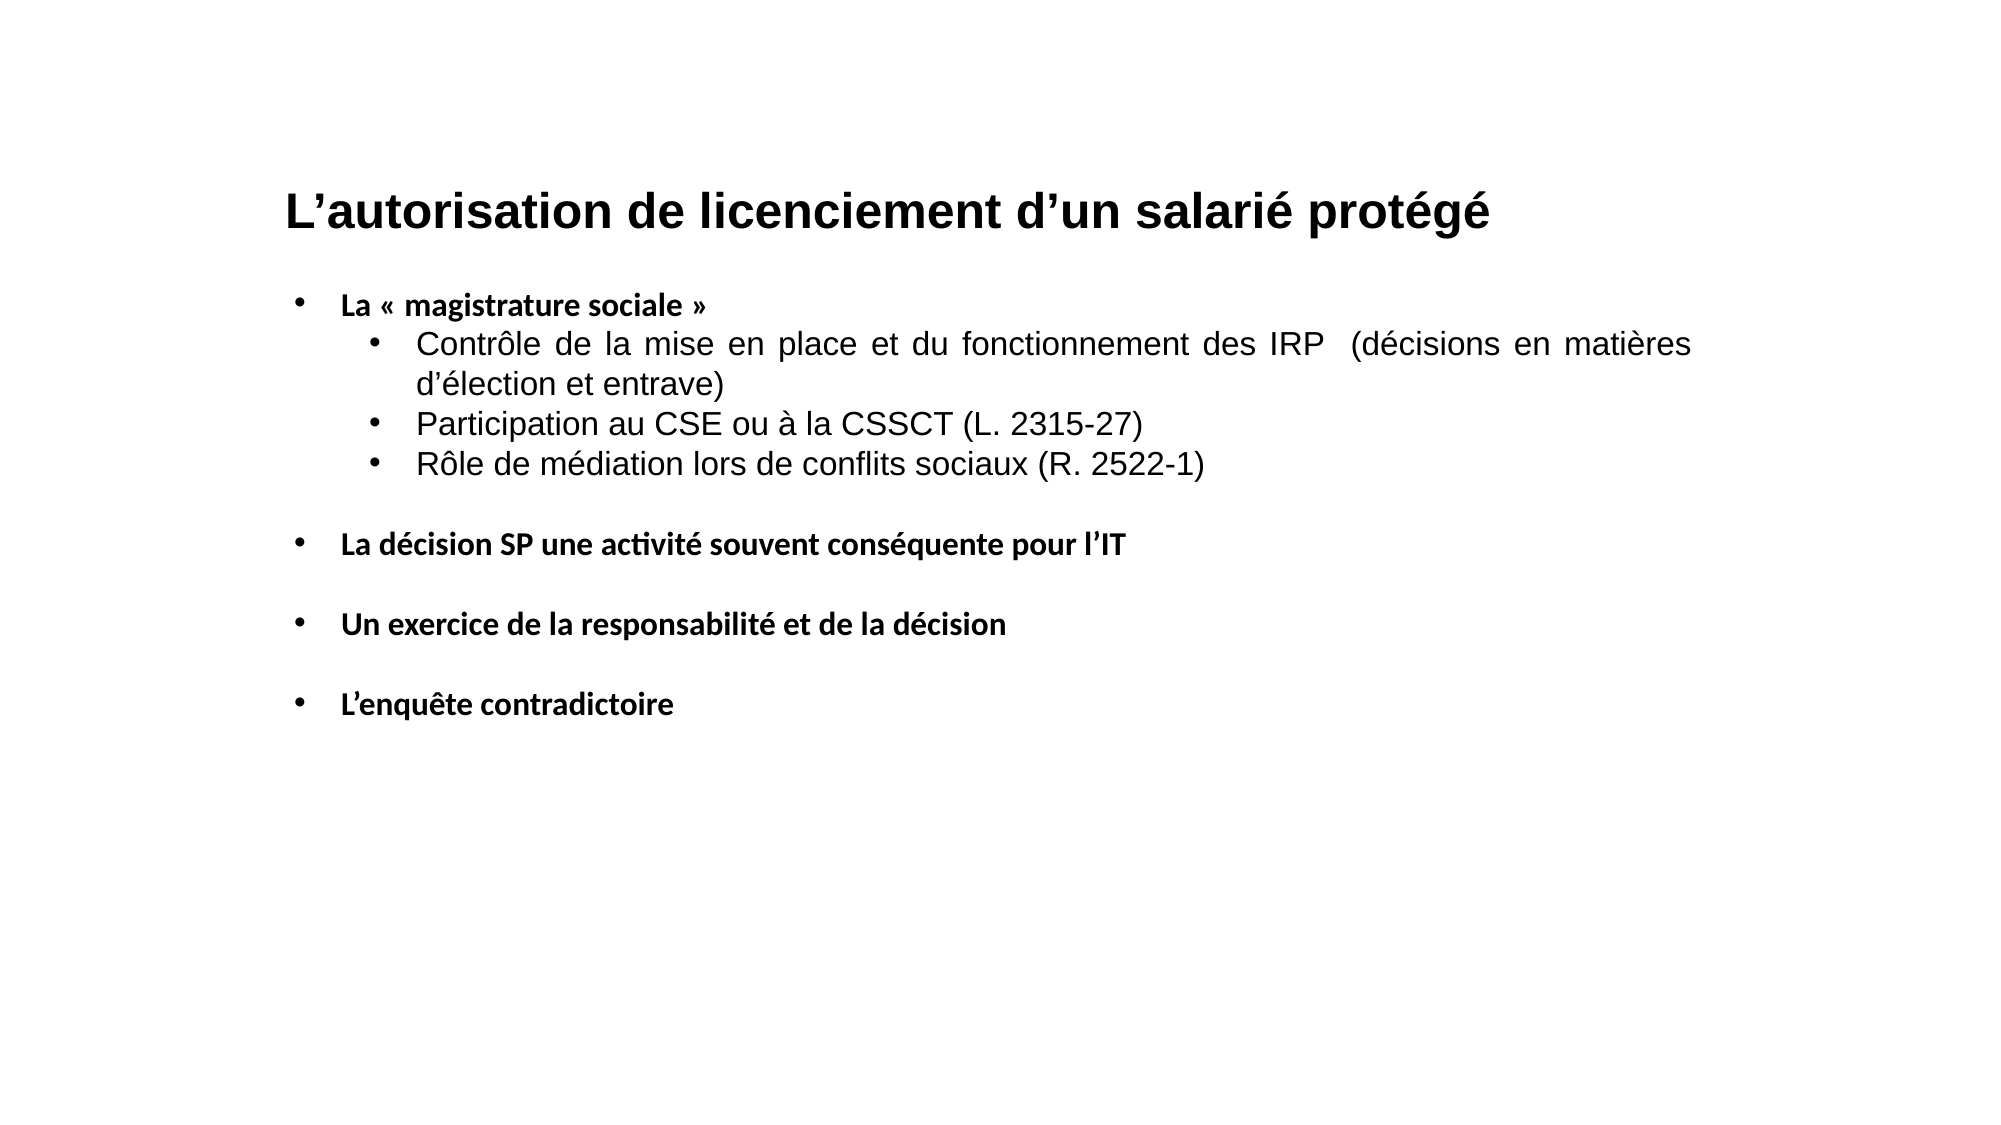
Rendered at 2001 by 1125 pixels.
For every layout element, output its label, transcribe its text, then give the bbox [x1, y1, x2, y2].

text_box La « magistrature sociale » Contrôle de la mise en place et du fonctionnement des IRP (décisions en matières d’élection et entrave) Participation au CSE ou à la CSSCT (L. 2315-27) Rôle de médiation lors de conflits sociaux (R. 2522-1) La décision SP une activité souvent conséquente pour l’IT Un exercice de la responsabilité et de la décision L’enquête contradictoire [279, 275, 1709, 889]
text_box L’autorisation de licenciement d’un salarié protégé [270, 171, 1721, 247]
